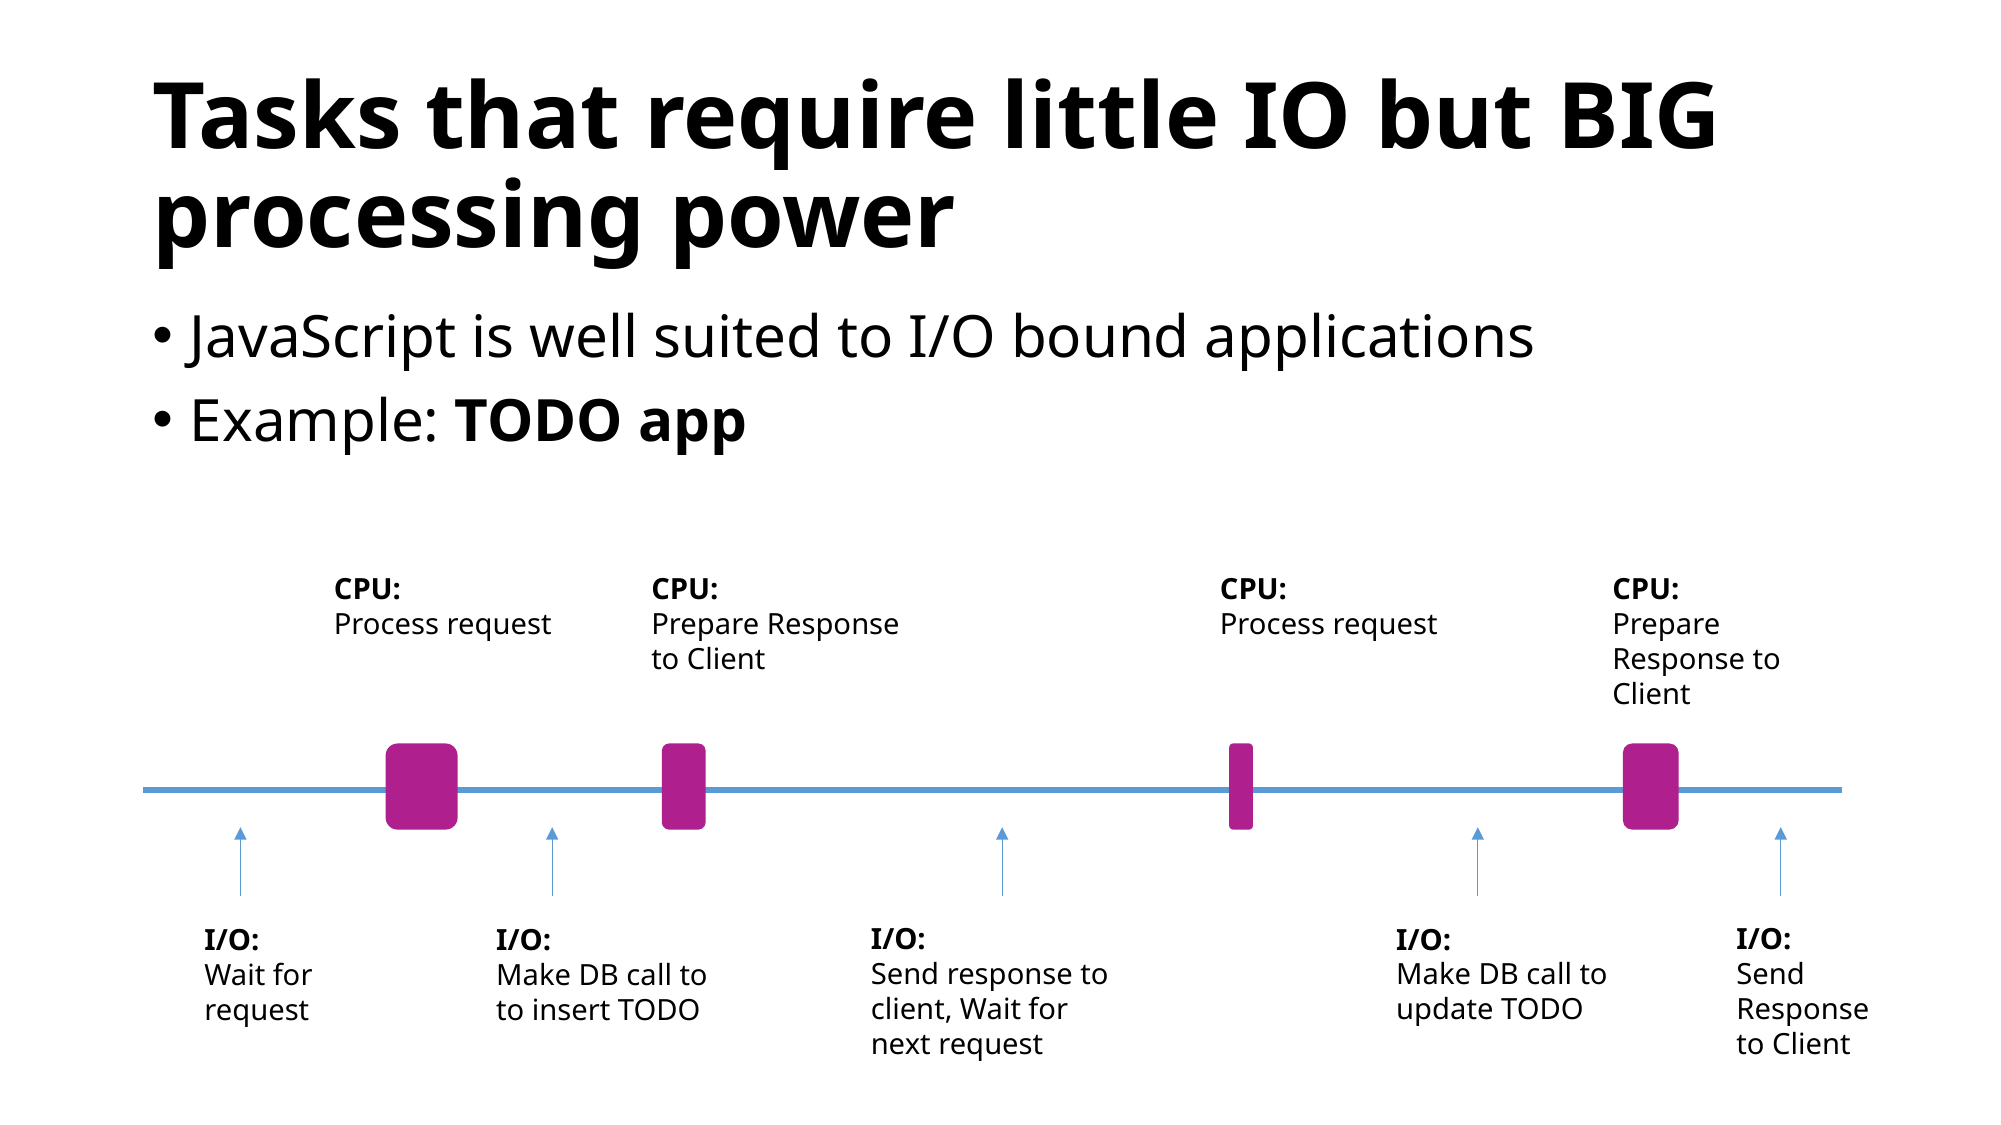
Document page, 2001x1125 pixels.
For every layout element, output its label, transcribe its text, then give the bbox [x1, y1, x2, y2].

text_box CPU: Process request [319, 563, 576, 648]
text_box [1228, 791, 1254, 831]
text_box I/O: Wait for request [189, 913, 381, 1104]
text_box I/O: Send Response to Client [1721, 912, 1913, 1125]
text_box I/O: Send response to client, Wait for next request [856, 912, 1144, 1125]
text_box [1228, 742, 1254, 789]
text_box [1621, 742, 1680, 789]
text_box I/O: Make DB call to update TODO [1381, 913, 1623, 1103]
text_box CPU: Prepare Response to Client [636, 562, 922, 683]
text_box I/O: Make DB call to to insert TODO [481, 913, 734, 1104]
text_box [660, 791, 707, 831]
text_box [384, 742, 459, 789]
text_box CPU: Prepare Response to Client [1597, 563, 1863, 718]
text_box CPU: Process request [1205, 563, 1462, 648]
text_box [384, 791, 459, 831]
text_box [1621, 791, 1680, 831]
title Tasks that require little IO but BIG processing power [137, 59, 1863, 278]
list JavaScript is well suited to I/O bound applications Example: TODO app [137, 299, 1863, 1014]
text_box [660, 742, 707, 789]
